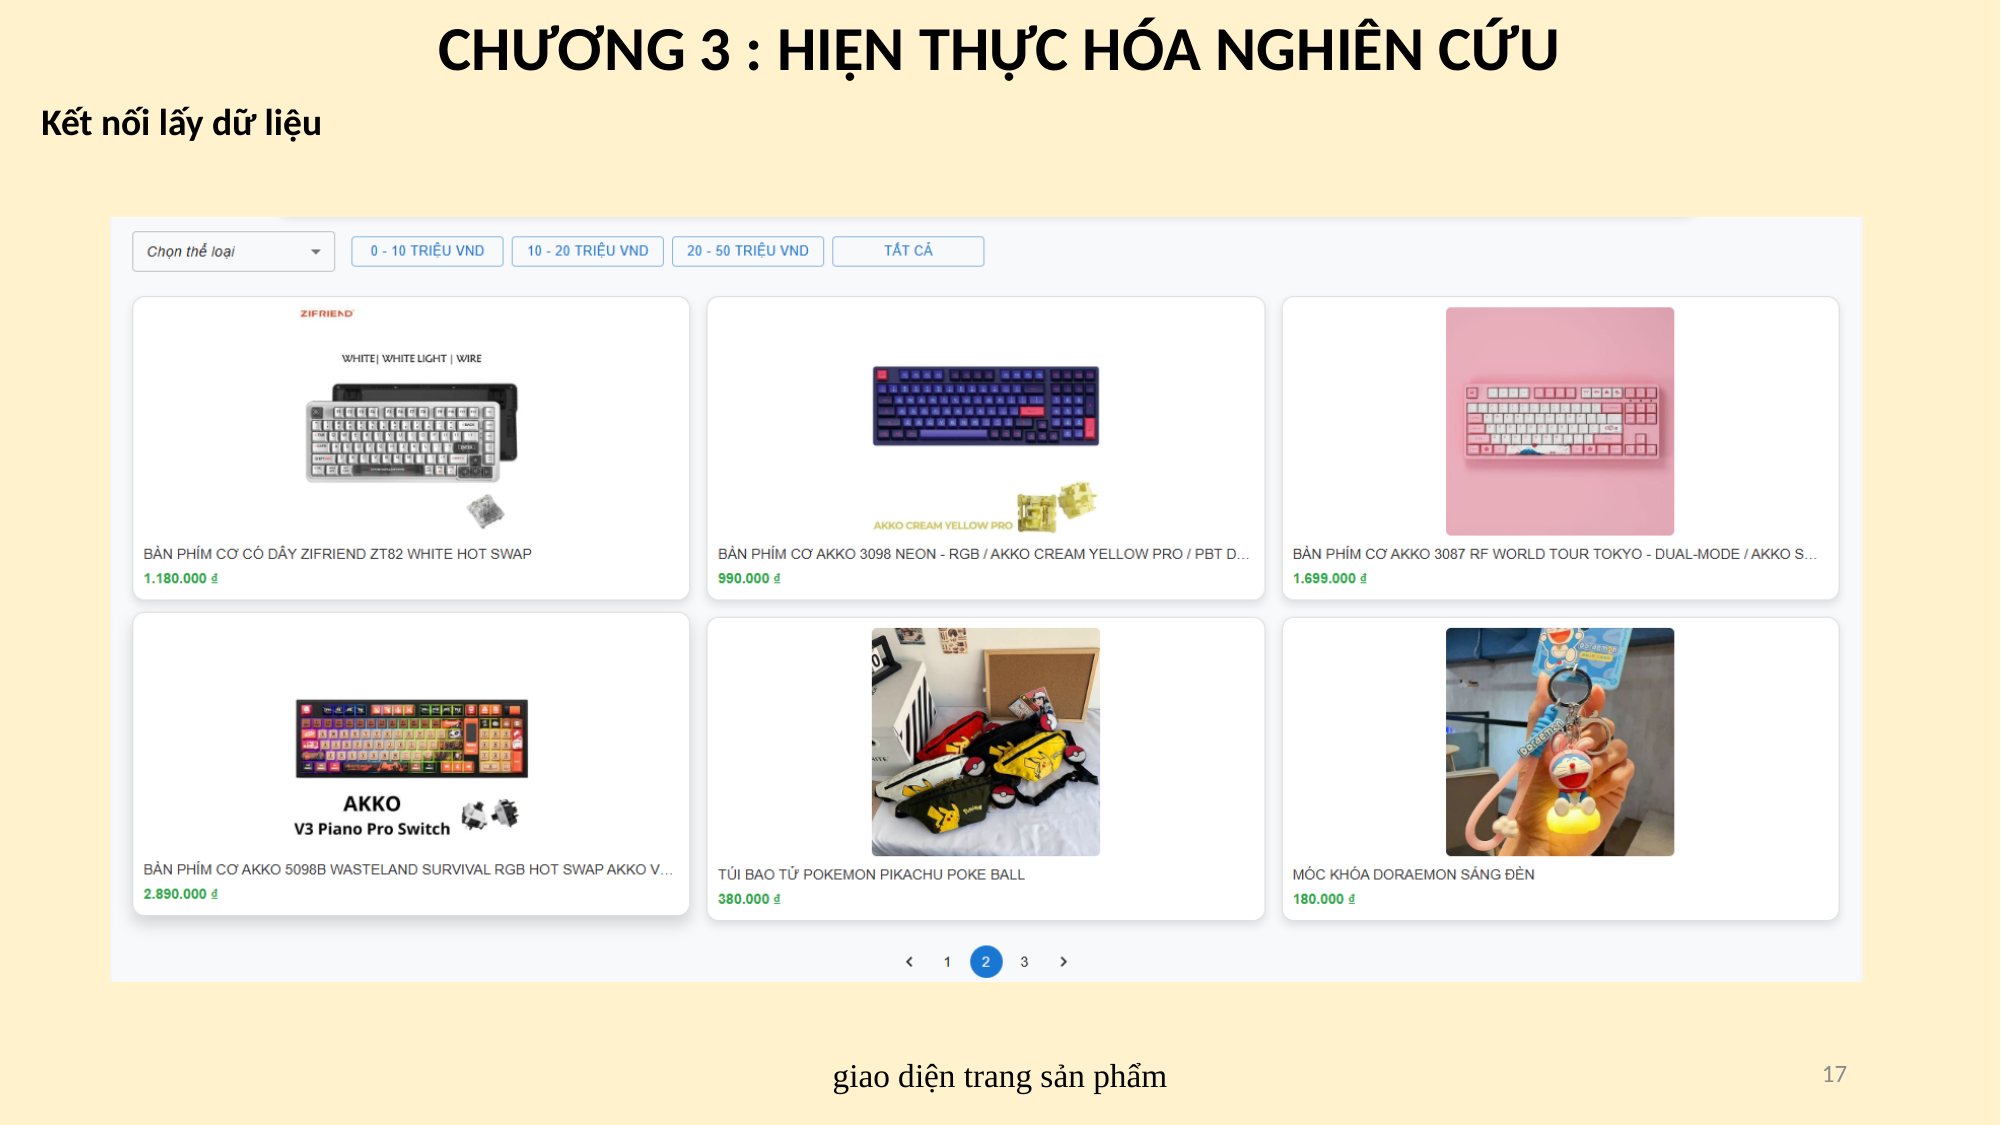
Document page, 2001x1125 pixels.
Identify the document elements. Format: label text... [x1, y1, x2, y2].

text_box CHƯƠNG 3 : HIỆN THỰC HÓA NGHIÊN CỨU [0, 0, 2000, 90]
picture [110, 217, 1863, 982]
text_box Kết nối lấy dữ liệu [26, 91, 1276, 142]
text_box giao diện trang sản phẩm [583, 1047, 1417, 1102]
slide_number 17 [1412, 1042, 1863, 1103]
